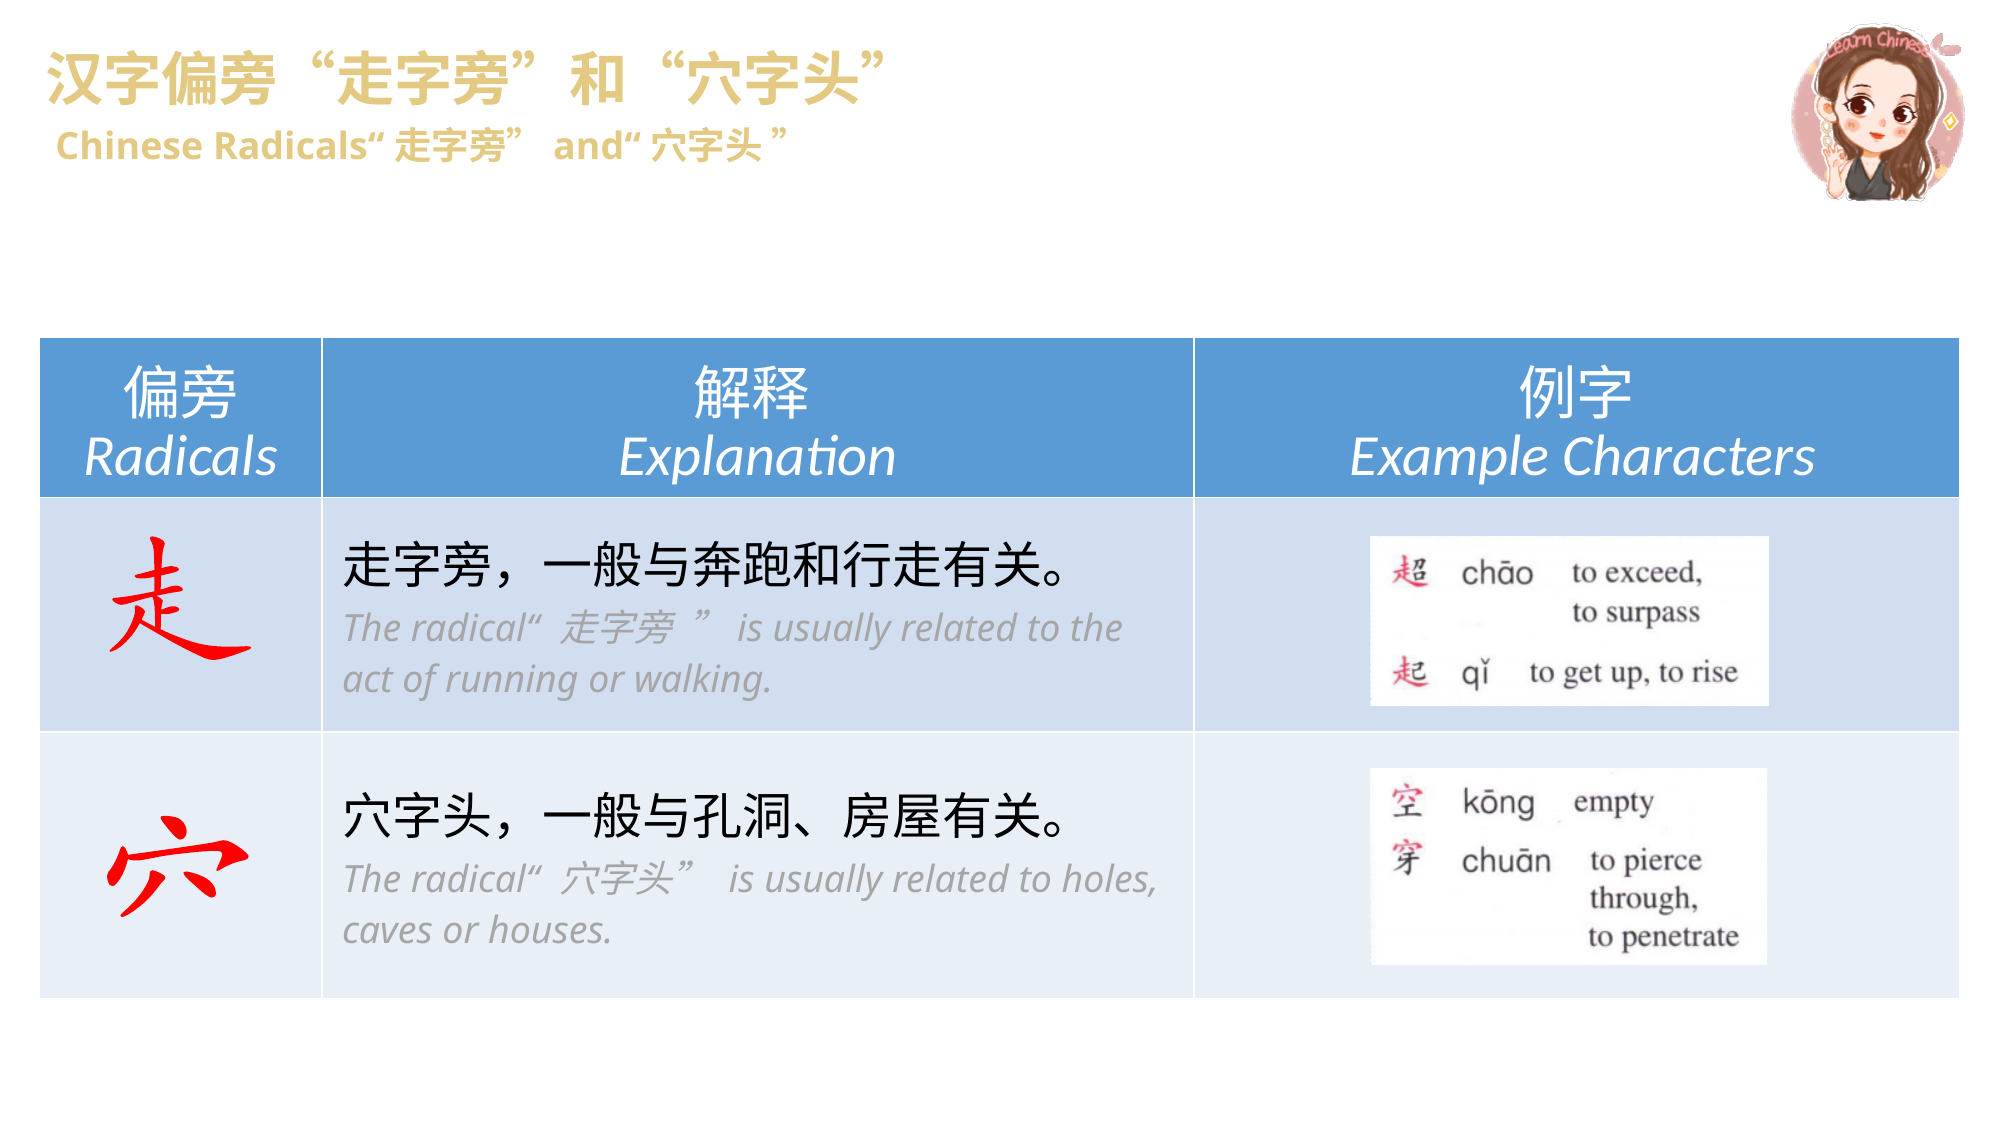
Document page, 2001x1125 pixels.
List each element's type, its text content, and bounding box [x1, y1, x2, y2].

table_header 解释 Explanation [323, 338, 1193, 497]
table_cell [40, 498, 321, 731]
picture [1369, 536, 1769, 706]
picture [1758, 0, 1998, 240]
table_cell [40, 733, 321, 998]
table_cell 走字旁，一般与奔跑和行走有关。 The radical“ 走字旁 ”is usually related to the act of running or walking. [323, 498, 1193, 731]
table_header 例字 Example Characters [1195, 338, 1959, 497]
picture [1369, 768, 1767, 965]
table_cell 穴字头，一般与孔洞、房屋有关。 The radical“ 穴字头” is usually related to holes, caves or houses. [323, 733, 1193, 998]
text_box 汉字偏旁“走字旁”和“穴字头” [30, 35, 934, 120]
table_cell [1195, 733, 1959, 998]
table_cell [1195, 498, 1959, 731]
table_header 偏旁 Radicals [40, 338, 321, 497]
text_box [106, 815, 249, 917]
text_box Chinese Radicals“走字旁”and“穴字头 ” [40, 115, 824, 175]
text_box [109, 536, 252, 660]
